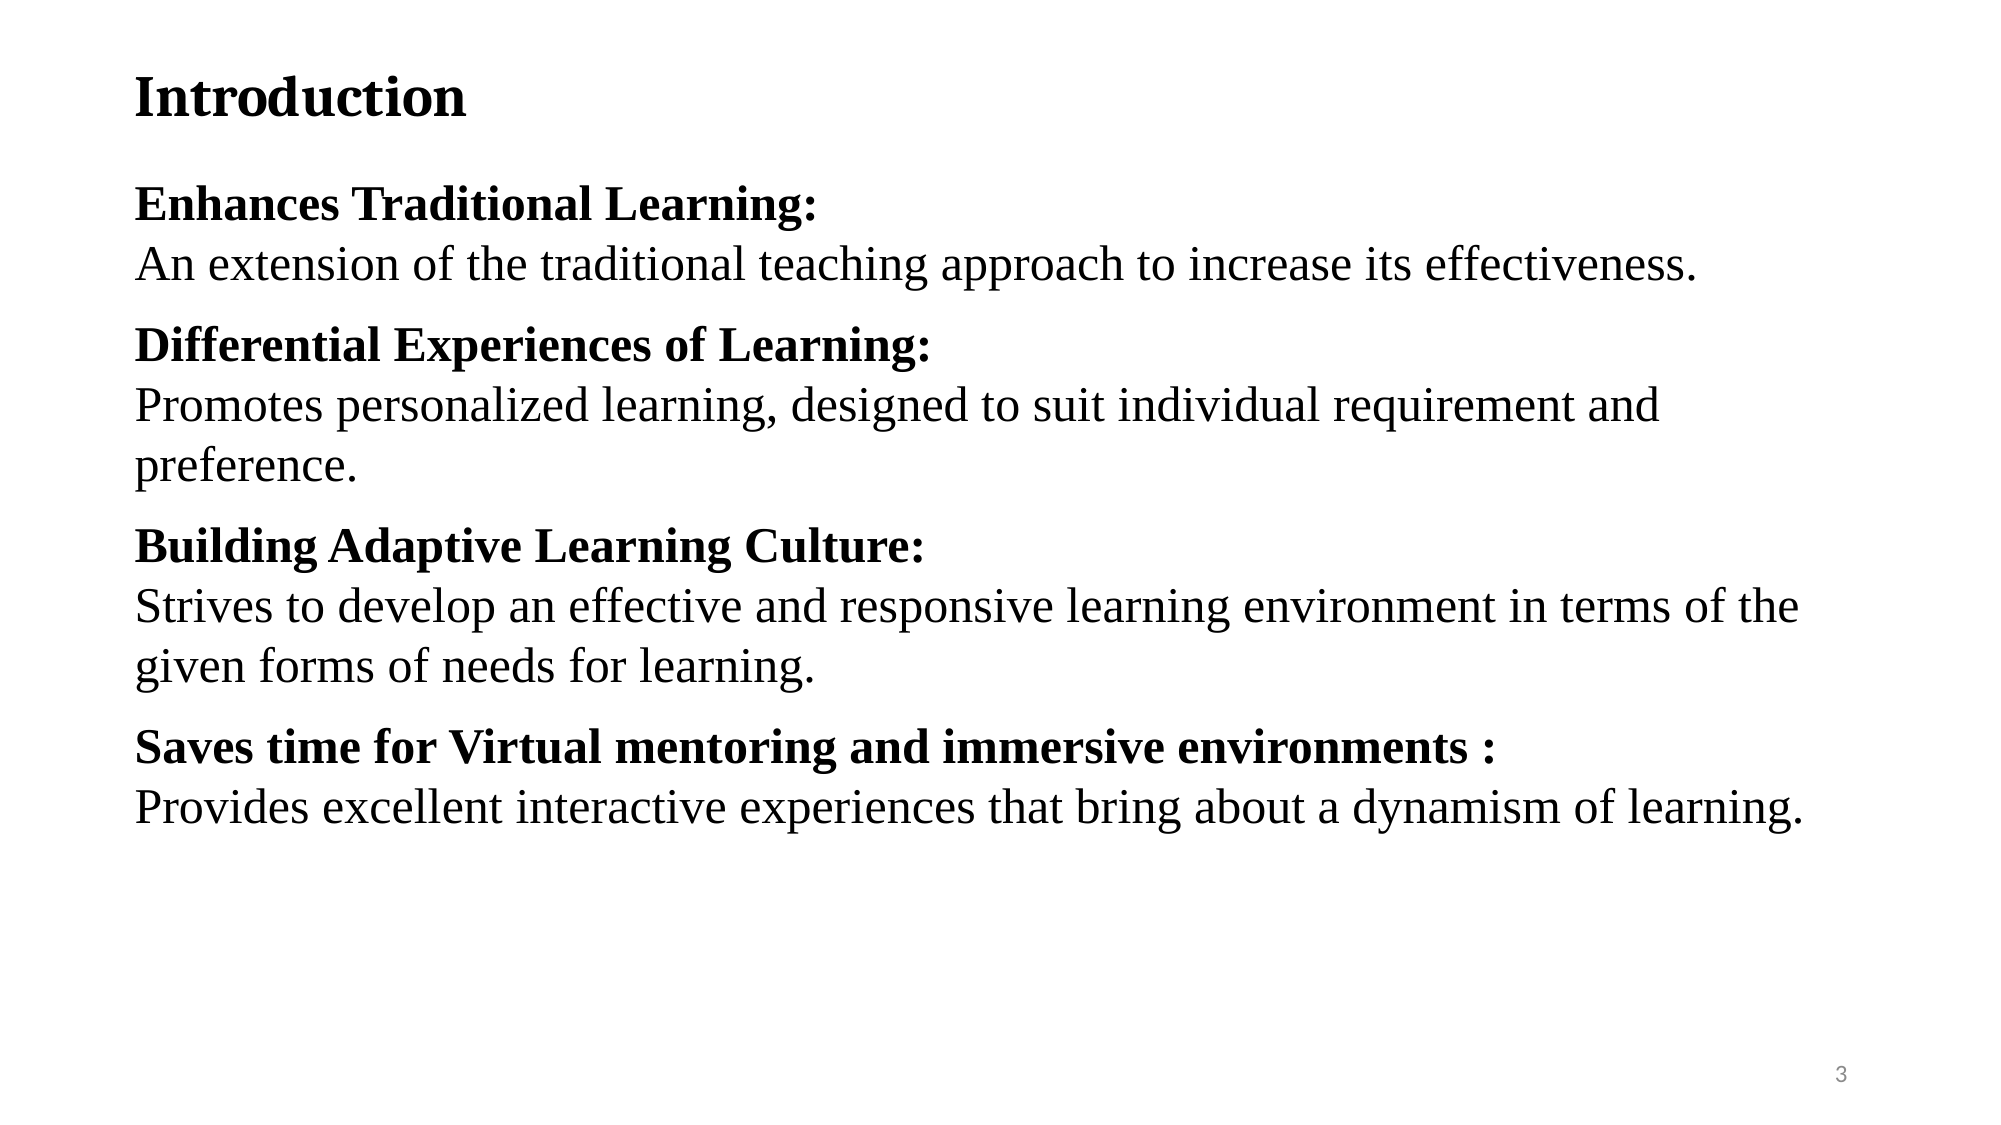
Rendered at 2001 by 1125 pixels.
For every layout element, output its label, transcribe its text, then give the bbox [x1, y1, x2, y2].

slide_number 3 [1412, 1042, 1863, 1103]
title Introduction [119, 19, 924, 137]
subtitle Enhances Traditional Learning: An extension of the traditional teaching approach to increase its effectiveness. Differential Experiences of Learning: Promotes personalized learning, designed to suit individual requirement and preference. Building Adaptive Learning Culture: Strives to develop an effective and responsive learning environment in terms of the given forms of needs for learning. Saves time for Virtual mentoring and immersive environments : Provides excellent interactive experiences that bring about a dynamism of learning. [119, 163, 1913, 1125]
